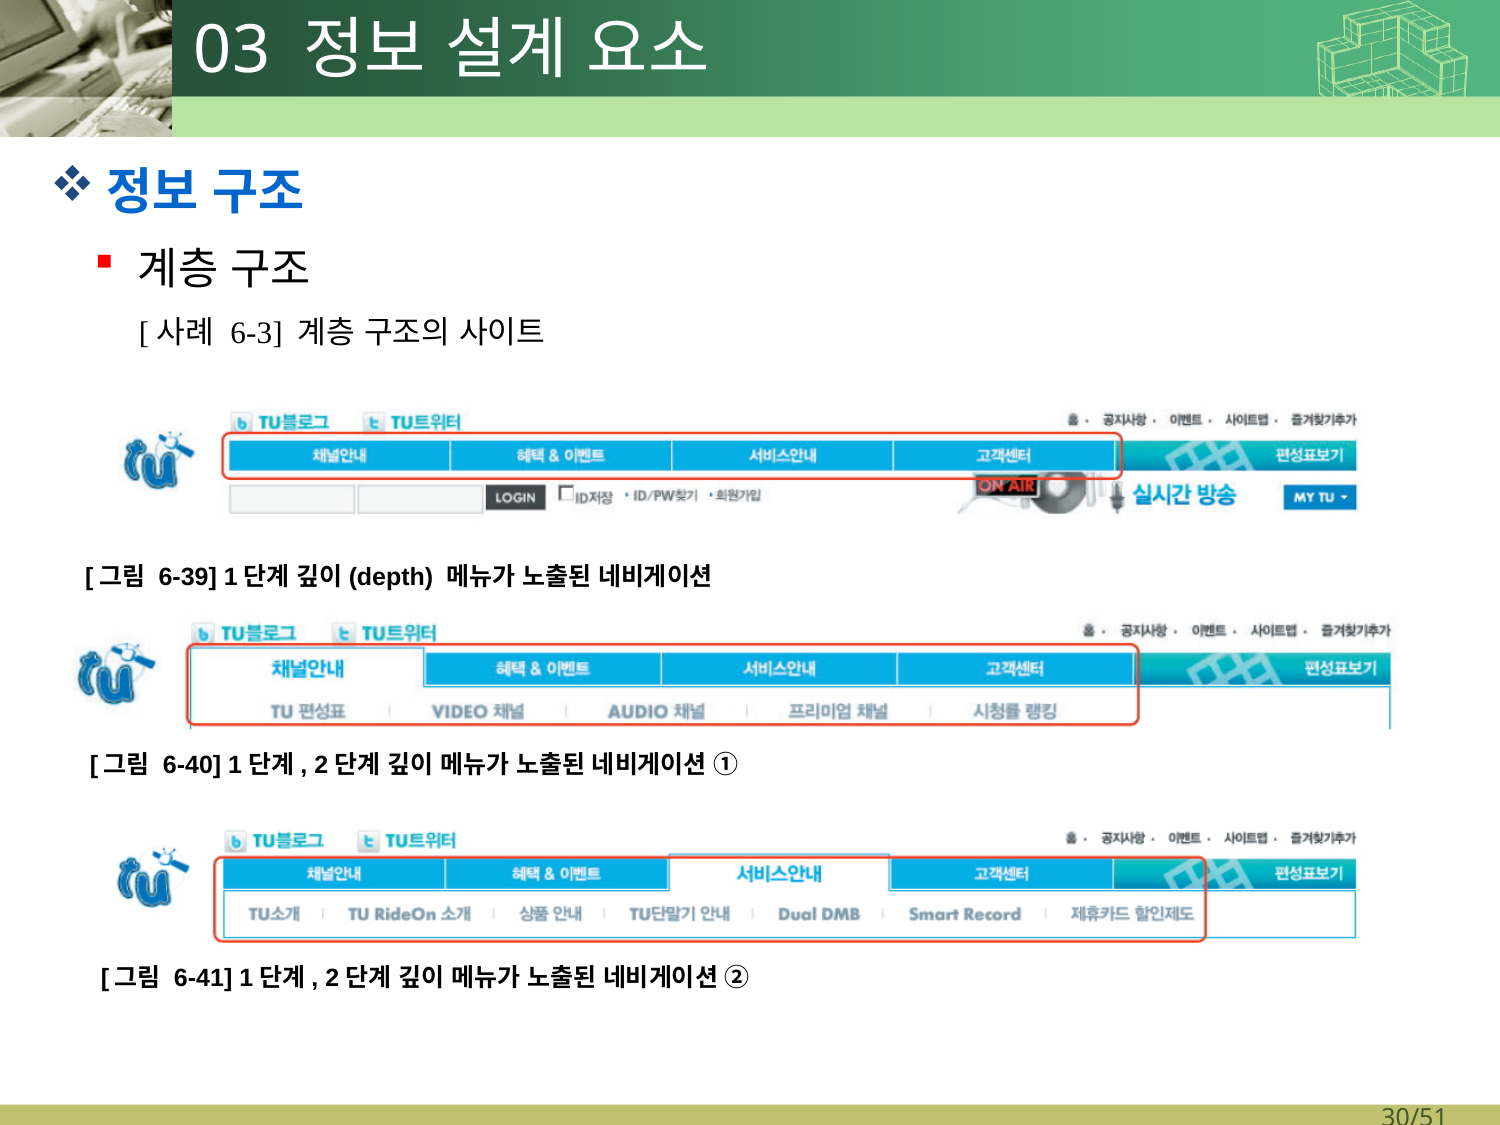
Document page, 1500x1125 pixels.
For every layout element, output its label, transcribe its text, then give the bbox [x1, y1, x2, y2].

title 03 정보 설계 요소 [178, 9, 1339, 82]
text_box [56, 612, 1407, 788]
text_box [67, 823, 1375, 1000]
list 정보 구조 계층 구조 [사례 6-3] 계층 구조의 사이트 [35, 152, 1465, 362]
picture [0, 0, 1500, 151]
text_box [54, 396, 1375, 599]
